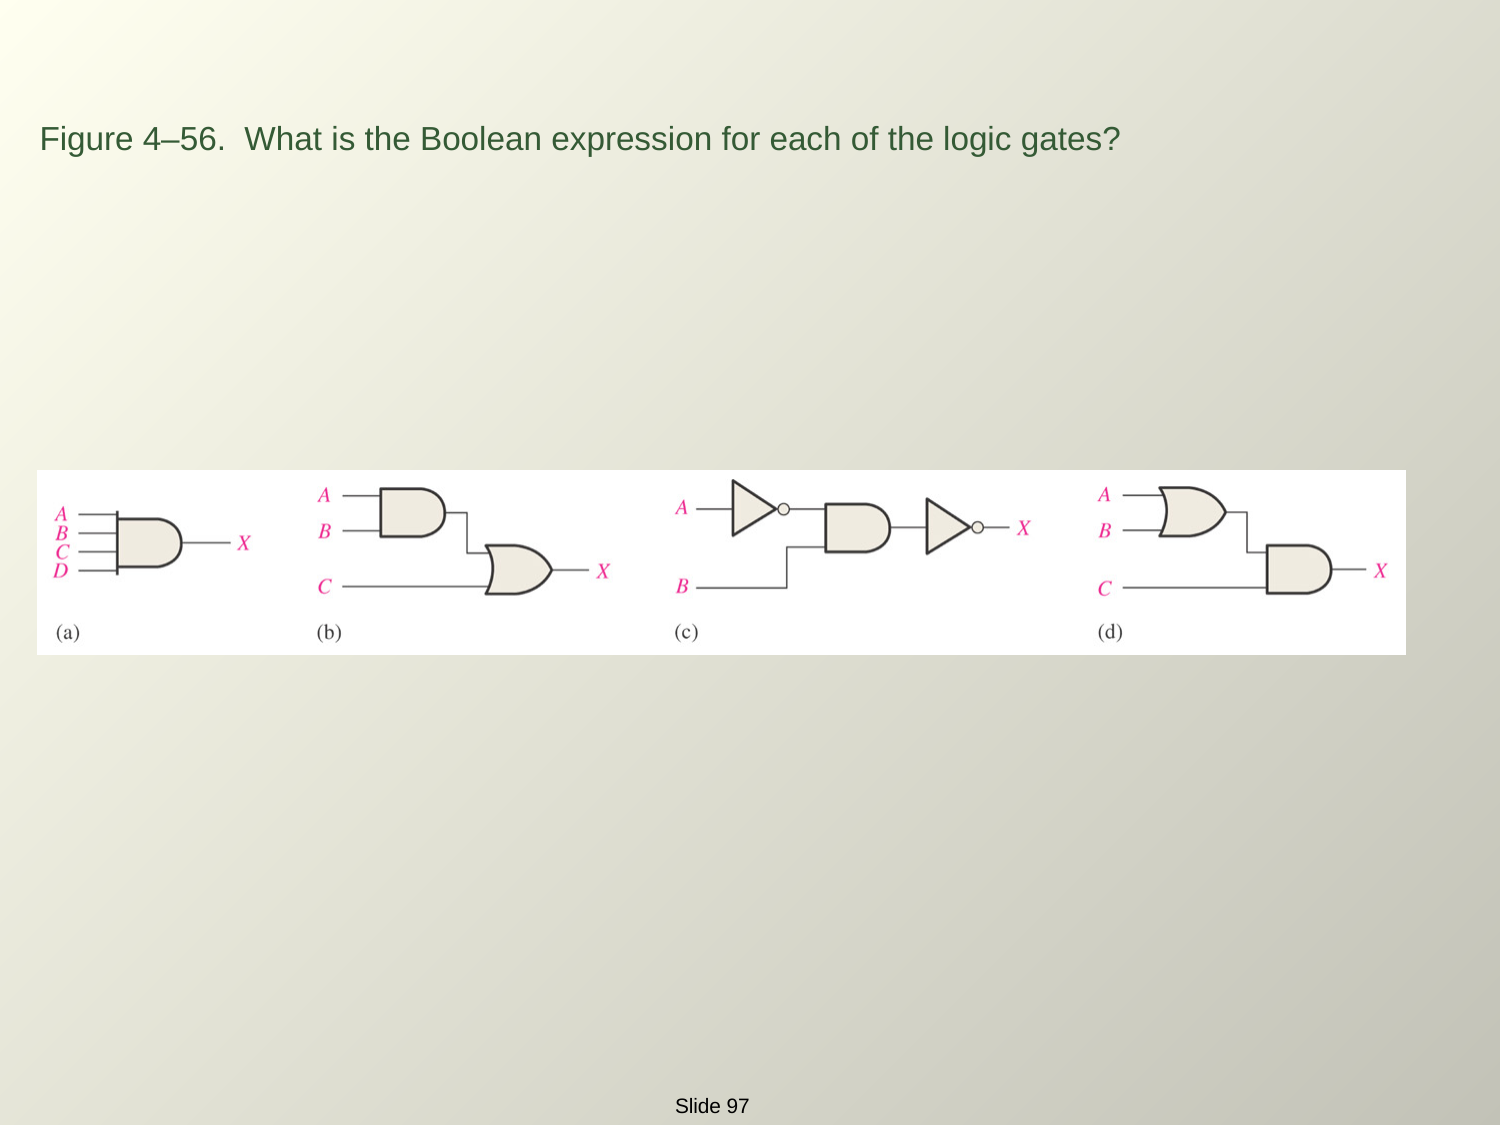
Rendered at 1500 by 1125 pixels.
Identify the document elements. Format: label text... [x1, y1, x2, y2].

picture [37, 470, 1406, 655]
text_box Figure 4–56. What is the Boolean expression for each of the logic gates? [24, 99, 1463, 175]
